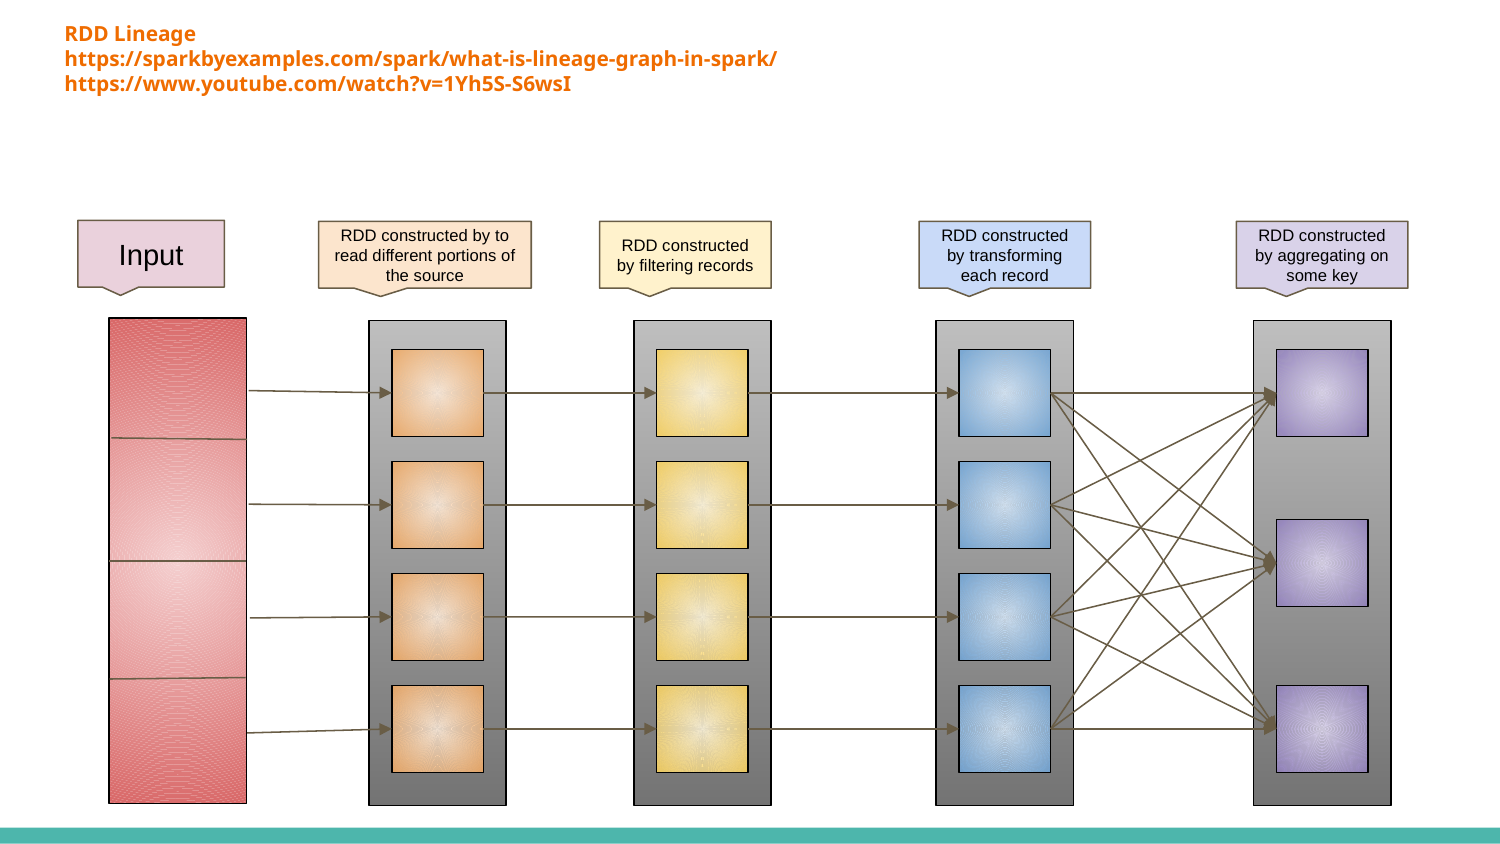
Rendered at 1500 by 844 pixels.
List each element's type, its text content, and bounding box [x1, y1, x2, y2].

text_box [109, 318, 247, 438]
text_box [936, 320, 1074, 392]
text_box [633, 399, 772, 504]
text_box RDD constructed by aggregating on some key [1236, 221, 1408, 297]
text_box [633, 624, 772, 728]
text_box [109, 686, 247, 804]
text_box [391, 573, 484, 661]
text_box [109, 567, 247, 676]
text_box [656, 349, 749, 437]
text_box [959, 349, 1051, 437]
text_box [1050, 504, 1277, 616]
text_box [368, 320, 507, 392]
text_box [368, 624, 507, 728]
text_box [1276, 685, 1368, 773]
title RDD Lineage https://sparkbyexamples.com/spark/what-is-lineage-graph-in-spark/ https://www.youtube.com/watch?v=1Yh5S-S6wsI [49, 5, 1448, 199]
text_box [1050, 392, 1277, 504]
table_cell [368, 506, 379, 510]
text_box [936, 511, 1043, 616]
text_box [109, 447, 247, 560]
text_box [391, 461, 484, 549]
text_box [391, 349, 484, 437]
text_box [1050, 616, 1277, 728]
text_box RDD constructed by to read different portions of the source [318, 221, 532, 297]
text_box [633, 513, 772, 616]
text_box [633, 320, 772, 392]
text_box [1253, 320, 1391, 806]
text_box [368, 512, 507, 616]
text_box [633, 735, 772, 806]
text_box [936, 733, 1074, 806]
text_box Input [77, 220, 225, 296]
text_box [1276, 349, 1368, 437]
text_box Map side join for skewed keys [110, 440, 247, 447]
text_box [368, 399, 507, 504]
text_box RDD constructed by filtering records [599, 221, 772, 297]
text_box [391, 685, 484, 773]
text_box [656, 573, 749, 661]
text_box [248, 390, 393, 394]
text_box [656, 685, 749, 773]
text_box [936, 397, 1043, 504]
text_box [246, 728, 393, 734]
text_box [656, 461, 749, 549]
text_box [936, 622, 1043, 728]
text_box [368, 735, 507, 806]
text_box Map side join for skewed keys [109, 680, 247, 685]
text_box [1282, 519, 1368, 607]
text_box [959, 685, 1051, 773]
text_box [959, 573, 1043, 661]
text_box RDD constructed by transforming each record [919, 221, 1091, 297]
text_box [959, 461, 1043, 549]
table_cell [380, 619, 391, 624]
